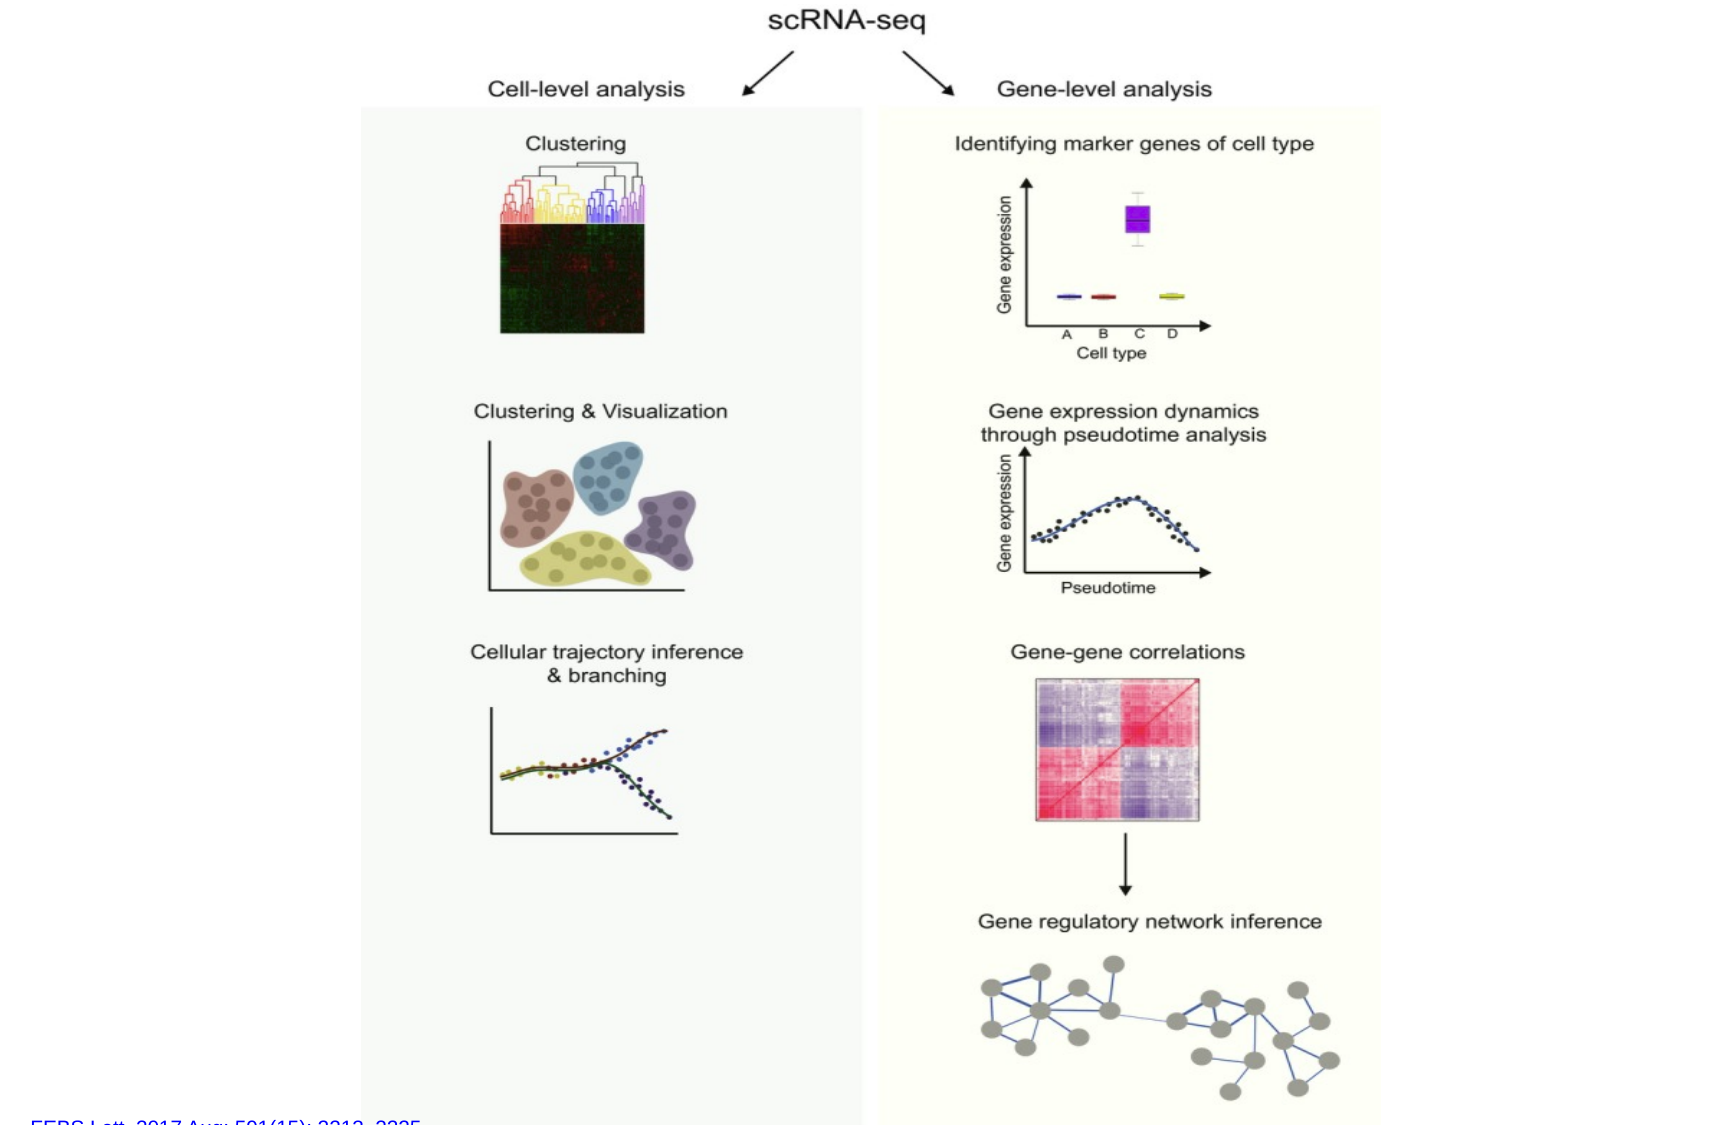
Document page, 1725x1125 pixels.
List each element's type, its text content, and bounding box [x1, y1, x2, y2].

text_box FEBS Lett. 2017 Aug; 591(15): 2213–2225. [15, 1034, 356, 1125]
picture [361, 4, 1382, 1125]
